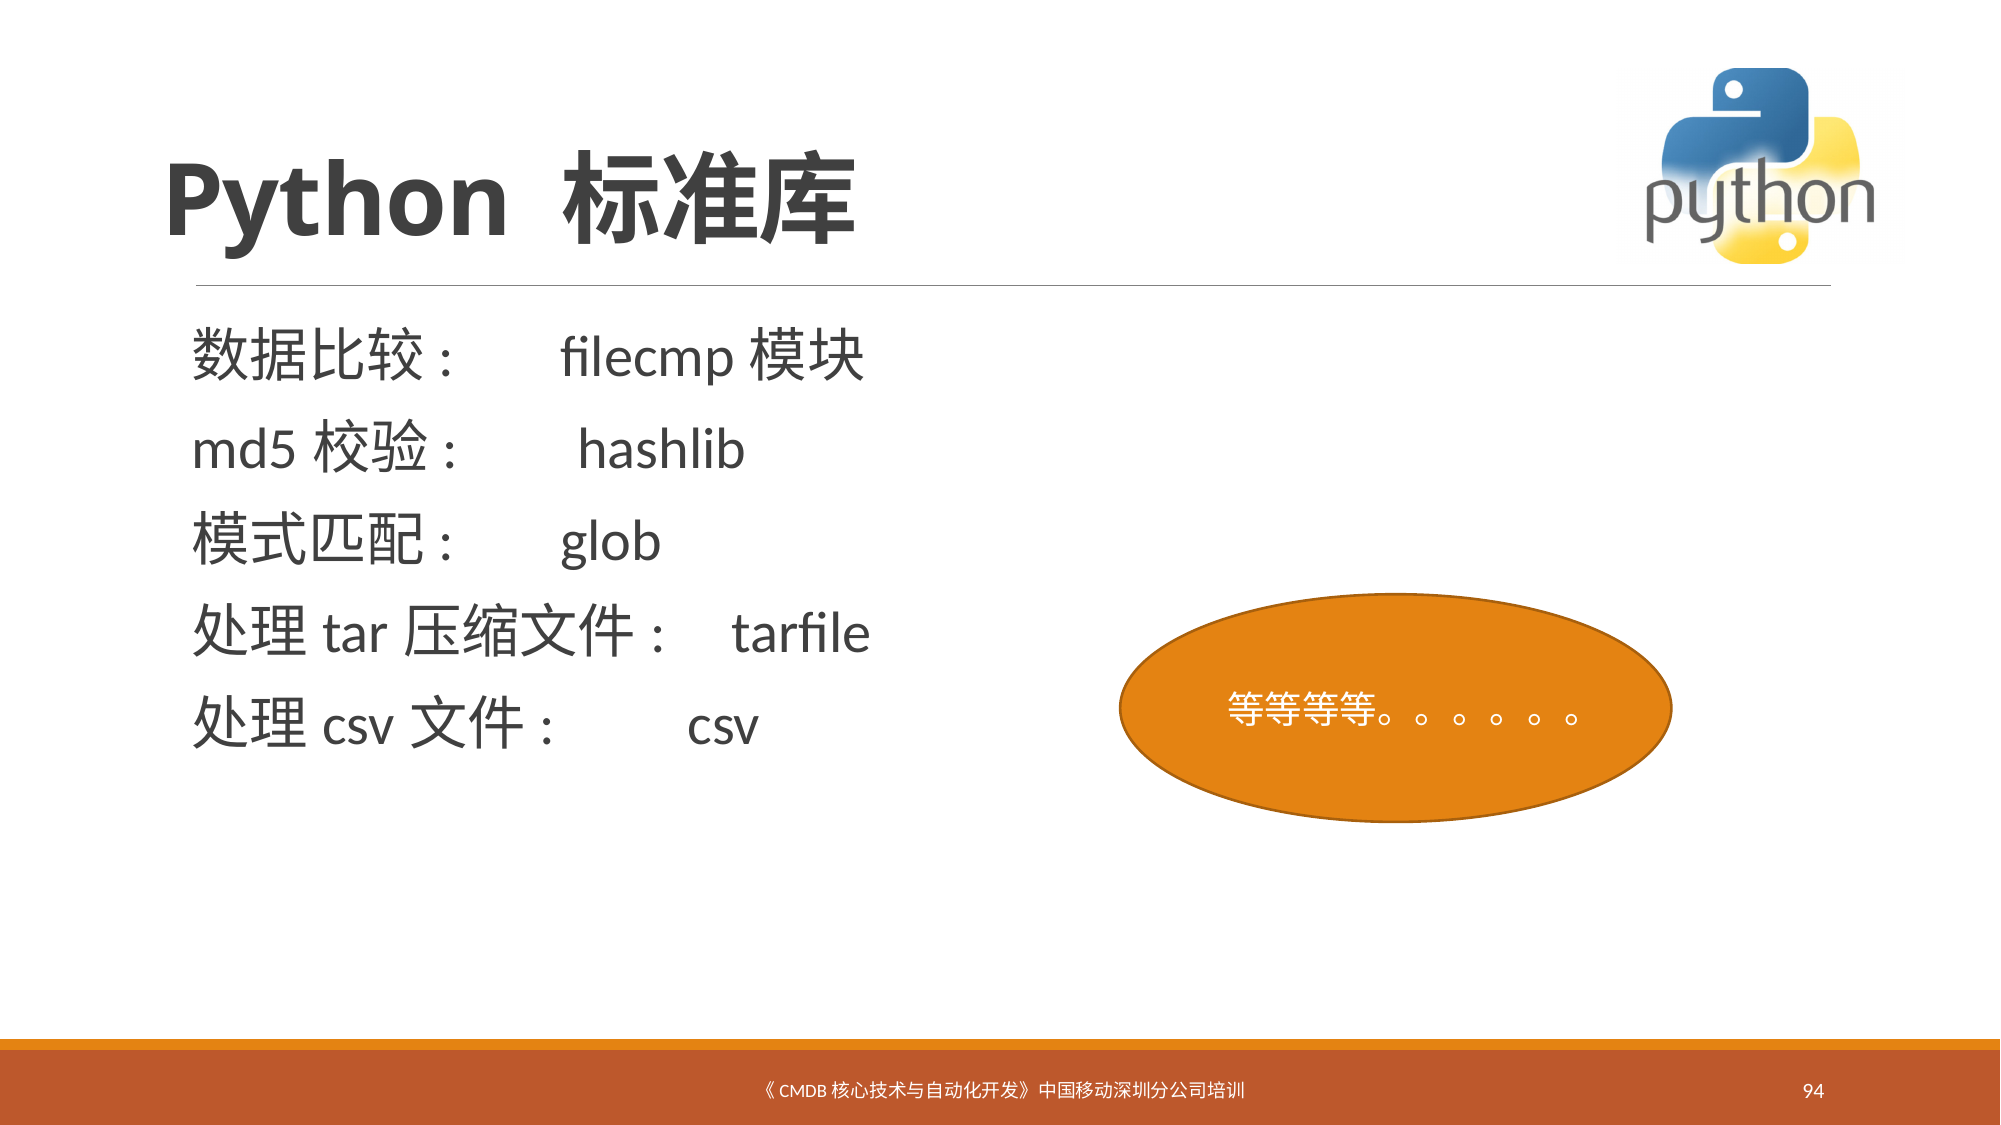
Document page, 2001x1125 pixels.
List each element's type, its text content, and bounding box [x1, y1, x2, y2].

list 数据比较: filecmp模块 md5校验: hashlib 模式匹配: glob 处理tar压缩文件: tarfile 处理csv文件: csv [191, 319, 1294, 1022]
text_box Python 标准库 [145, 25, 1796, 264]
footer 《CMDB核心技术与自动化开发》中国移动深圳分公司培训 [604, 1059, 1396, 1120]
slide_number 94 [1624, 1059, 1840, 1120]
picture [1616, 68, 1906, 264]
text_box 等等等等。。。。。。 [1118, 592, 1673, 824]
